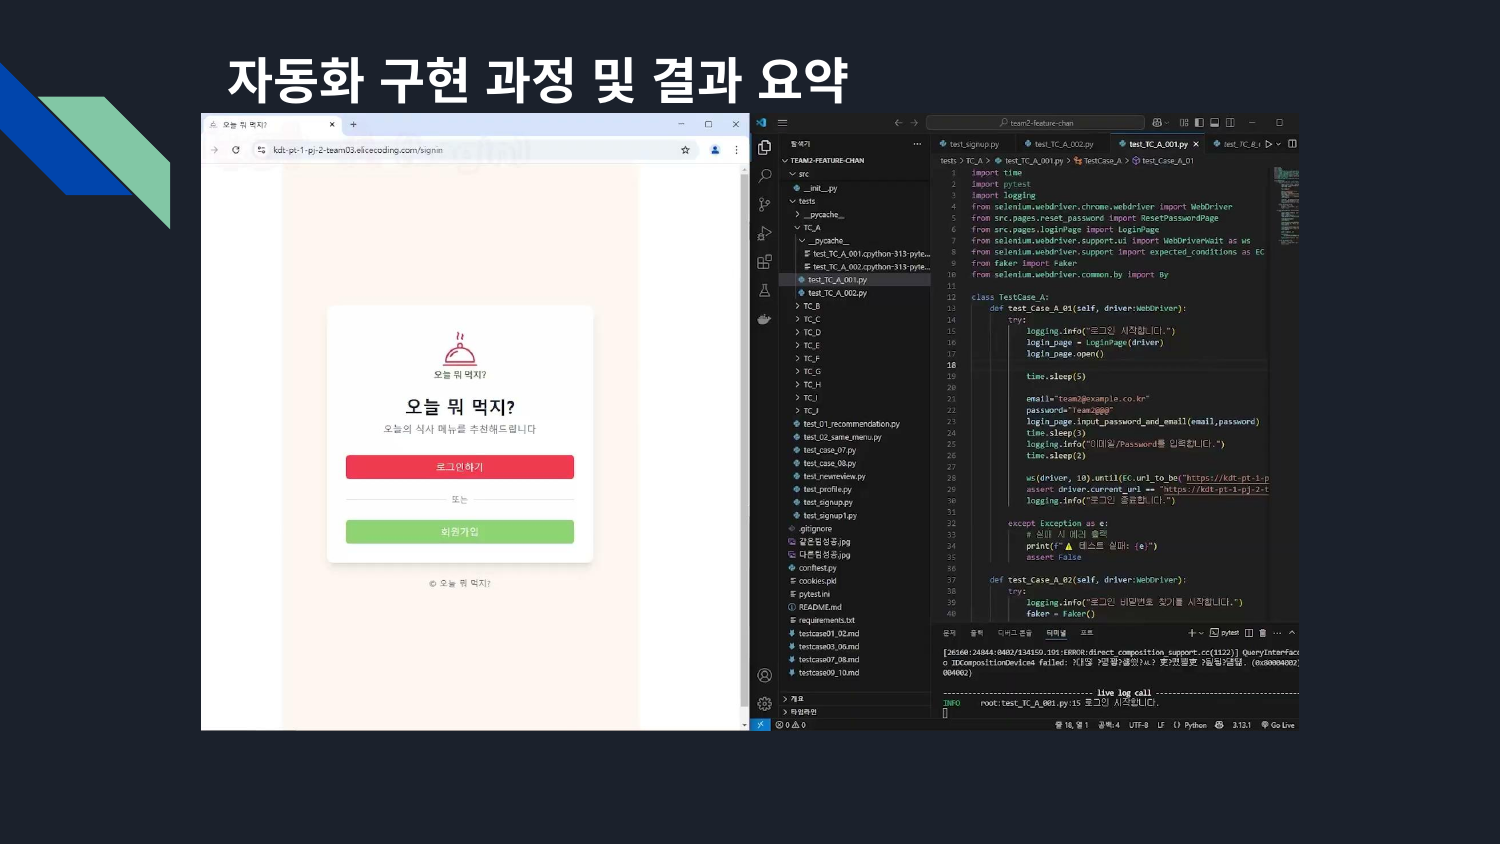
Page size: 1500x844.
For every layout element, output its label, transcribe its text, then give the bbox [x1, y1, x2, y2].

title 자동화 구현 과정 및 결과 요약 [212, 27, 1368, 177]
picture [201, 113, 1299, 731]
